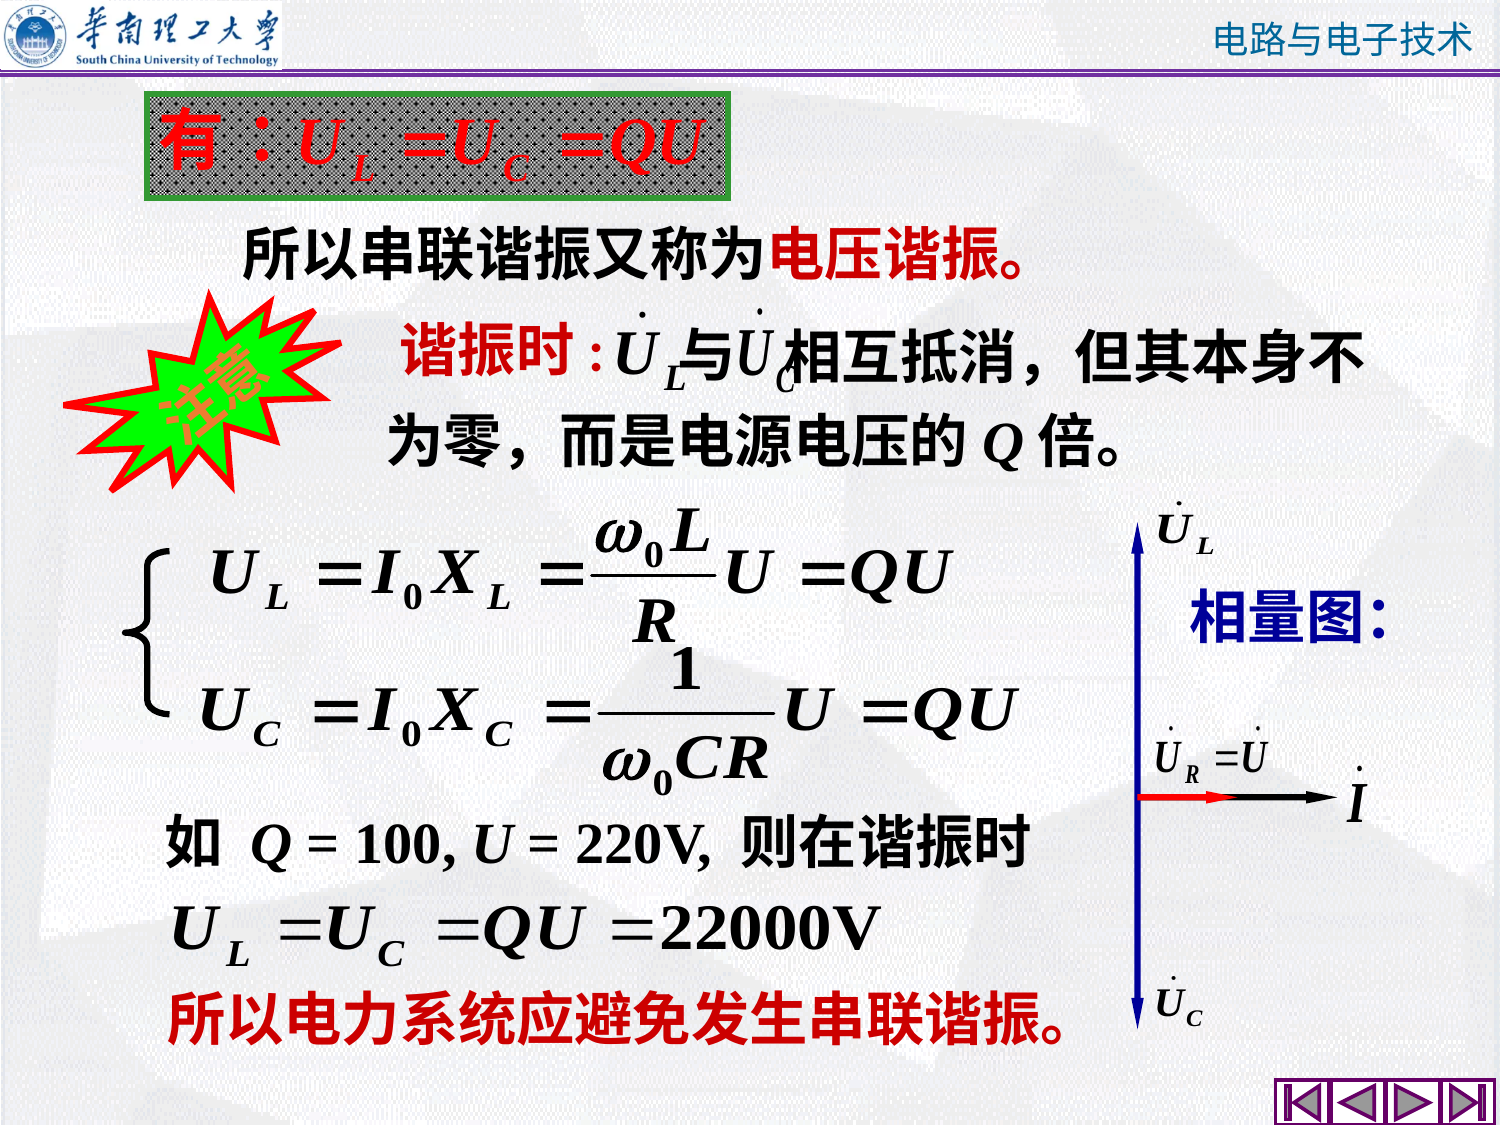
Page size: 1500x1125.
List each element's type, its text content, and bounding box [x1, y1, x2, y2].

text_box 相量图： [1275, 572, 1463, 657]
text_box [74, 309, 350, 482]
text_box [1137, 497, 1275, 1035]
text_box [124, 484, 1038, 810]
picture [1, 77, 1500, 1125]
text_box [370, 299, 1463, 483]
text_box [149, 797, 1113, 983]
text_box 所以电力系统应避免发生串联谐振。 [152, 974, 1115, 1060]
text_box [1275, 759, 1376, 830]
picture [1, 0, 1500, 70]
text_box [149, 97, 725, 196]
text_box 所以串联谐振又称为电压谐振。 [227, 209, 1073, 295]
